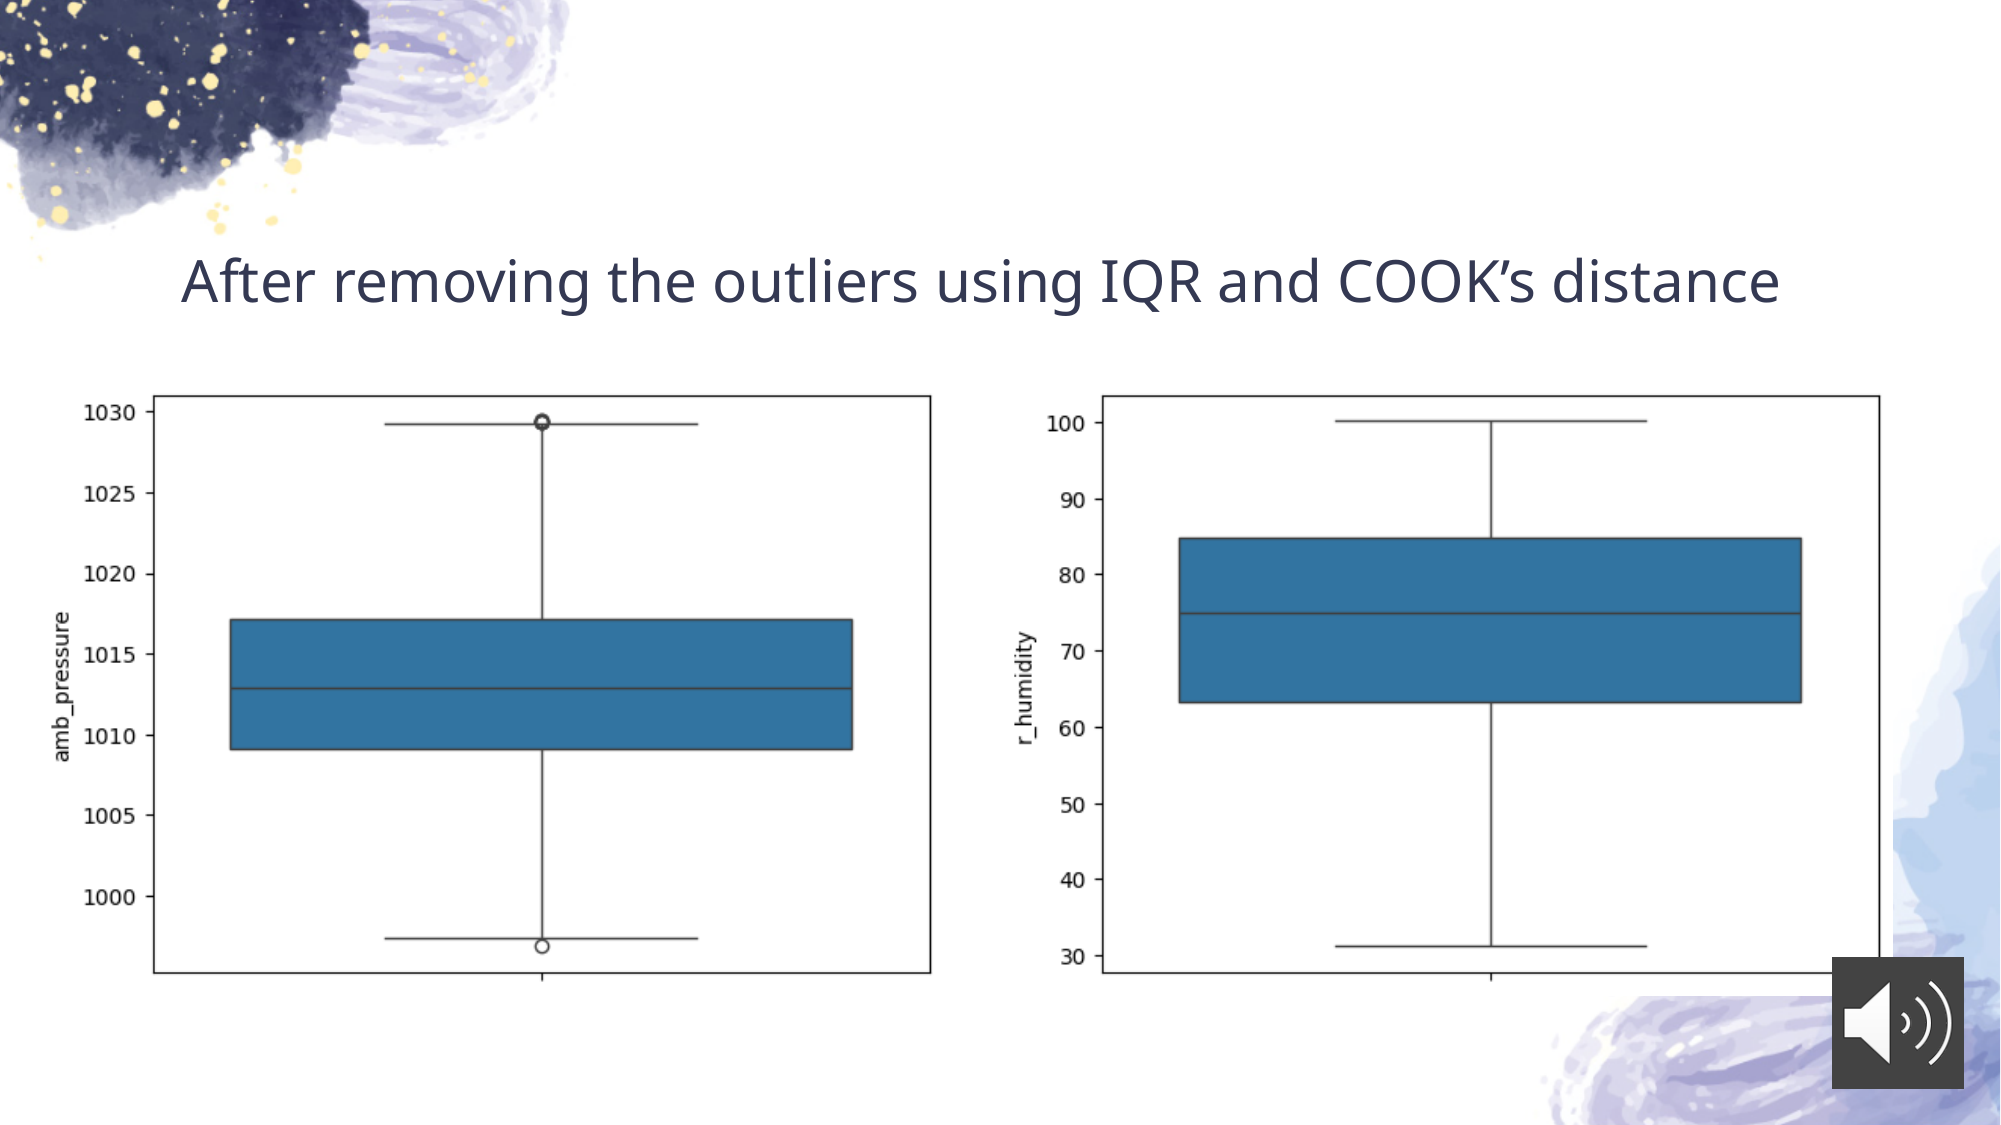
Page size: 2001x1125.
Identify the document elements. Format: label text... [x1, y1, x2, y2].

picture [0, 0, 2001, 1125]
title After removing the outliers using IQR and COOK’s distance [162, 228, 1816, 362]
